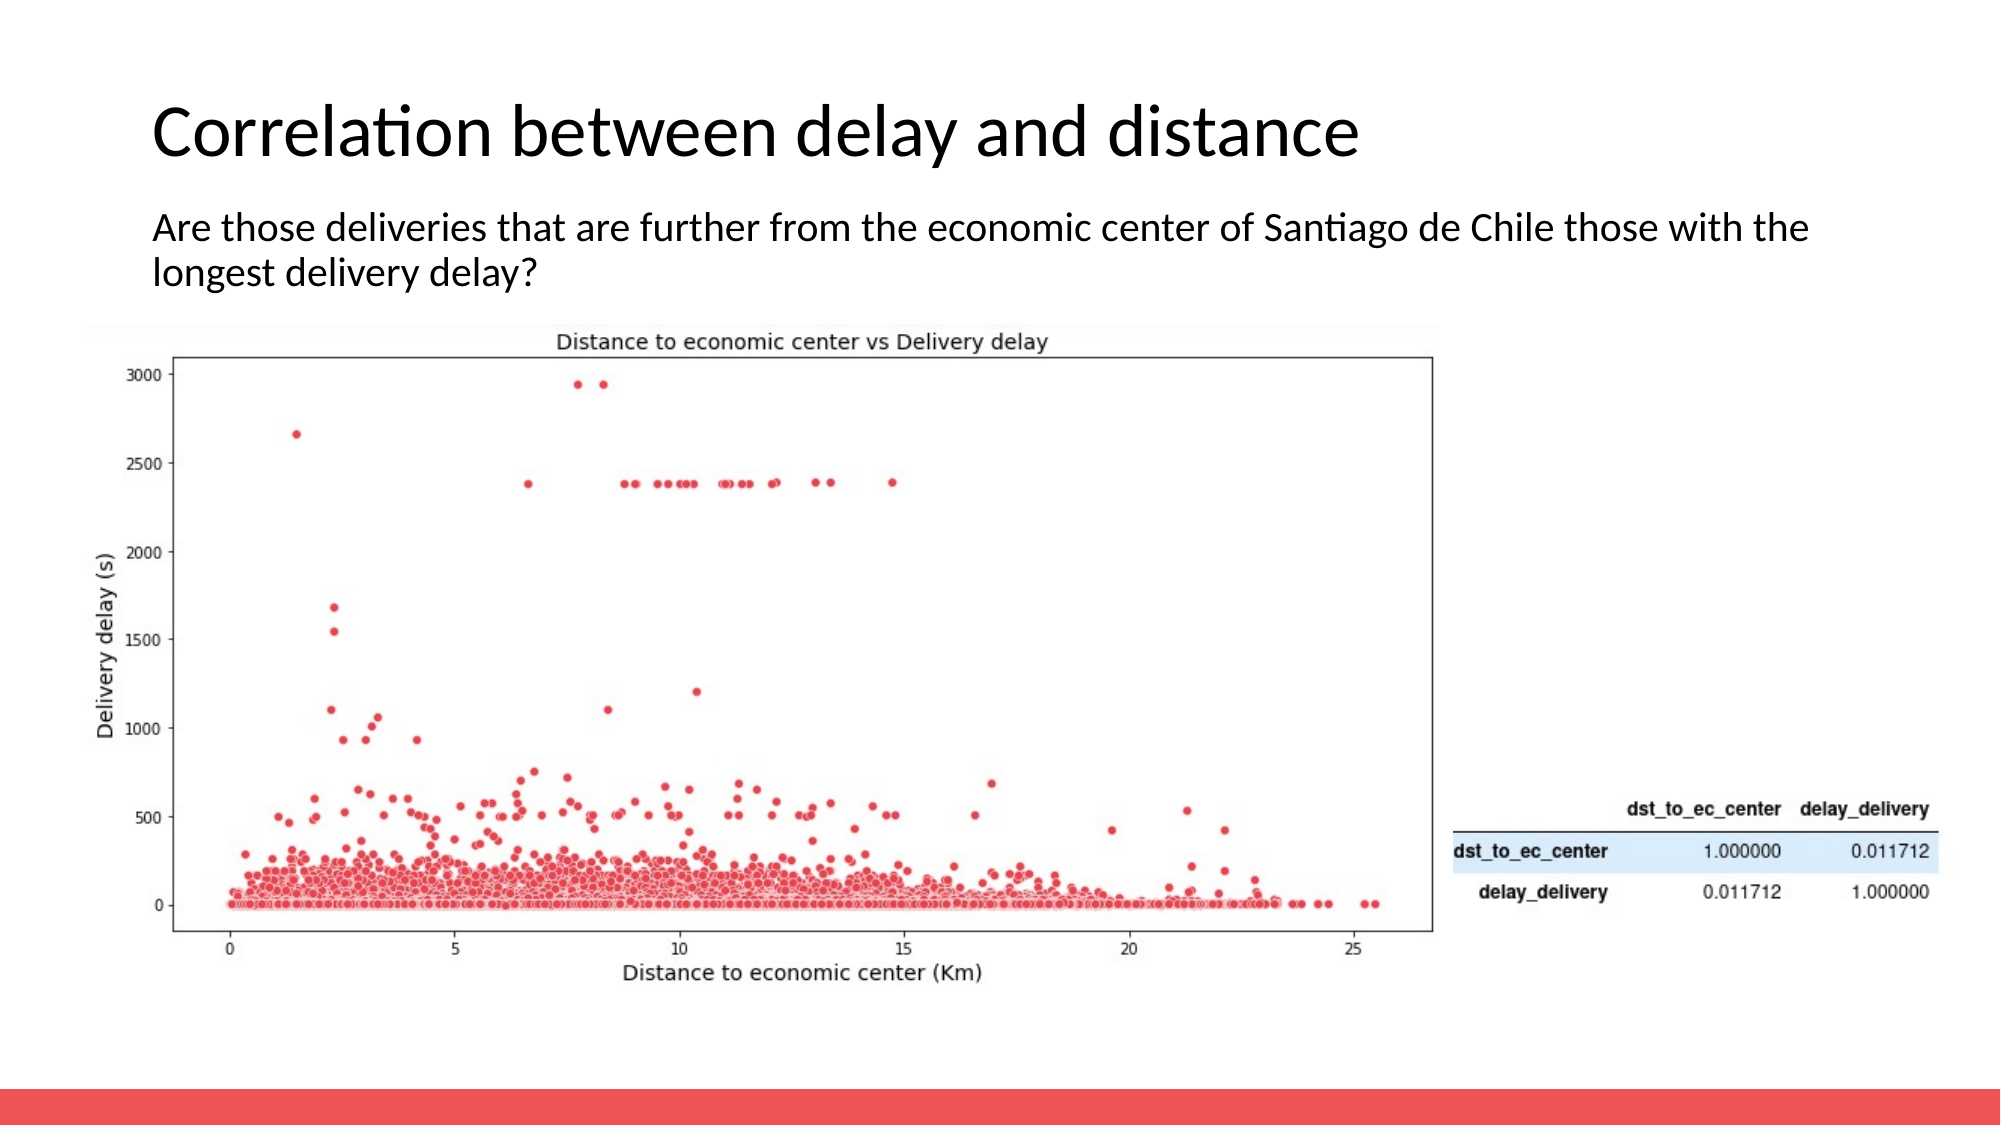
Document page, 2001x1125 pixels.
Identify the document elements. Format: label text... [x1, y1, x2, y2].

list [87, 324, 1438, 988]
text_box Are those deliveries that are further from the economic center of Santiago de Chile those with the longest delivery delay? [137, 198, 1863, 969]
title Correlation between delay and distance [137, 41, 1863, 198]
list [1453, 775, 1952, 927]
